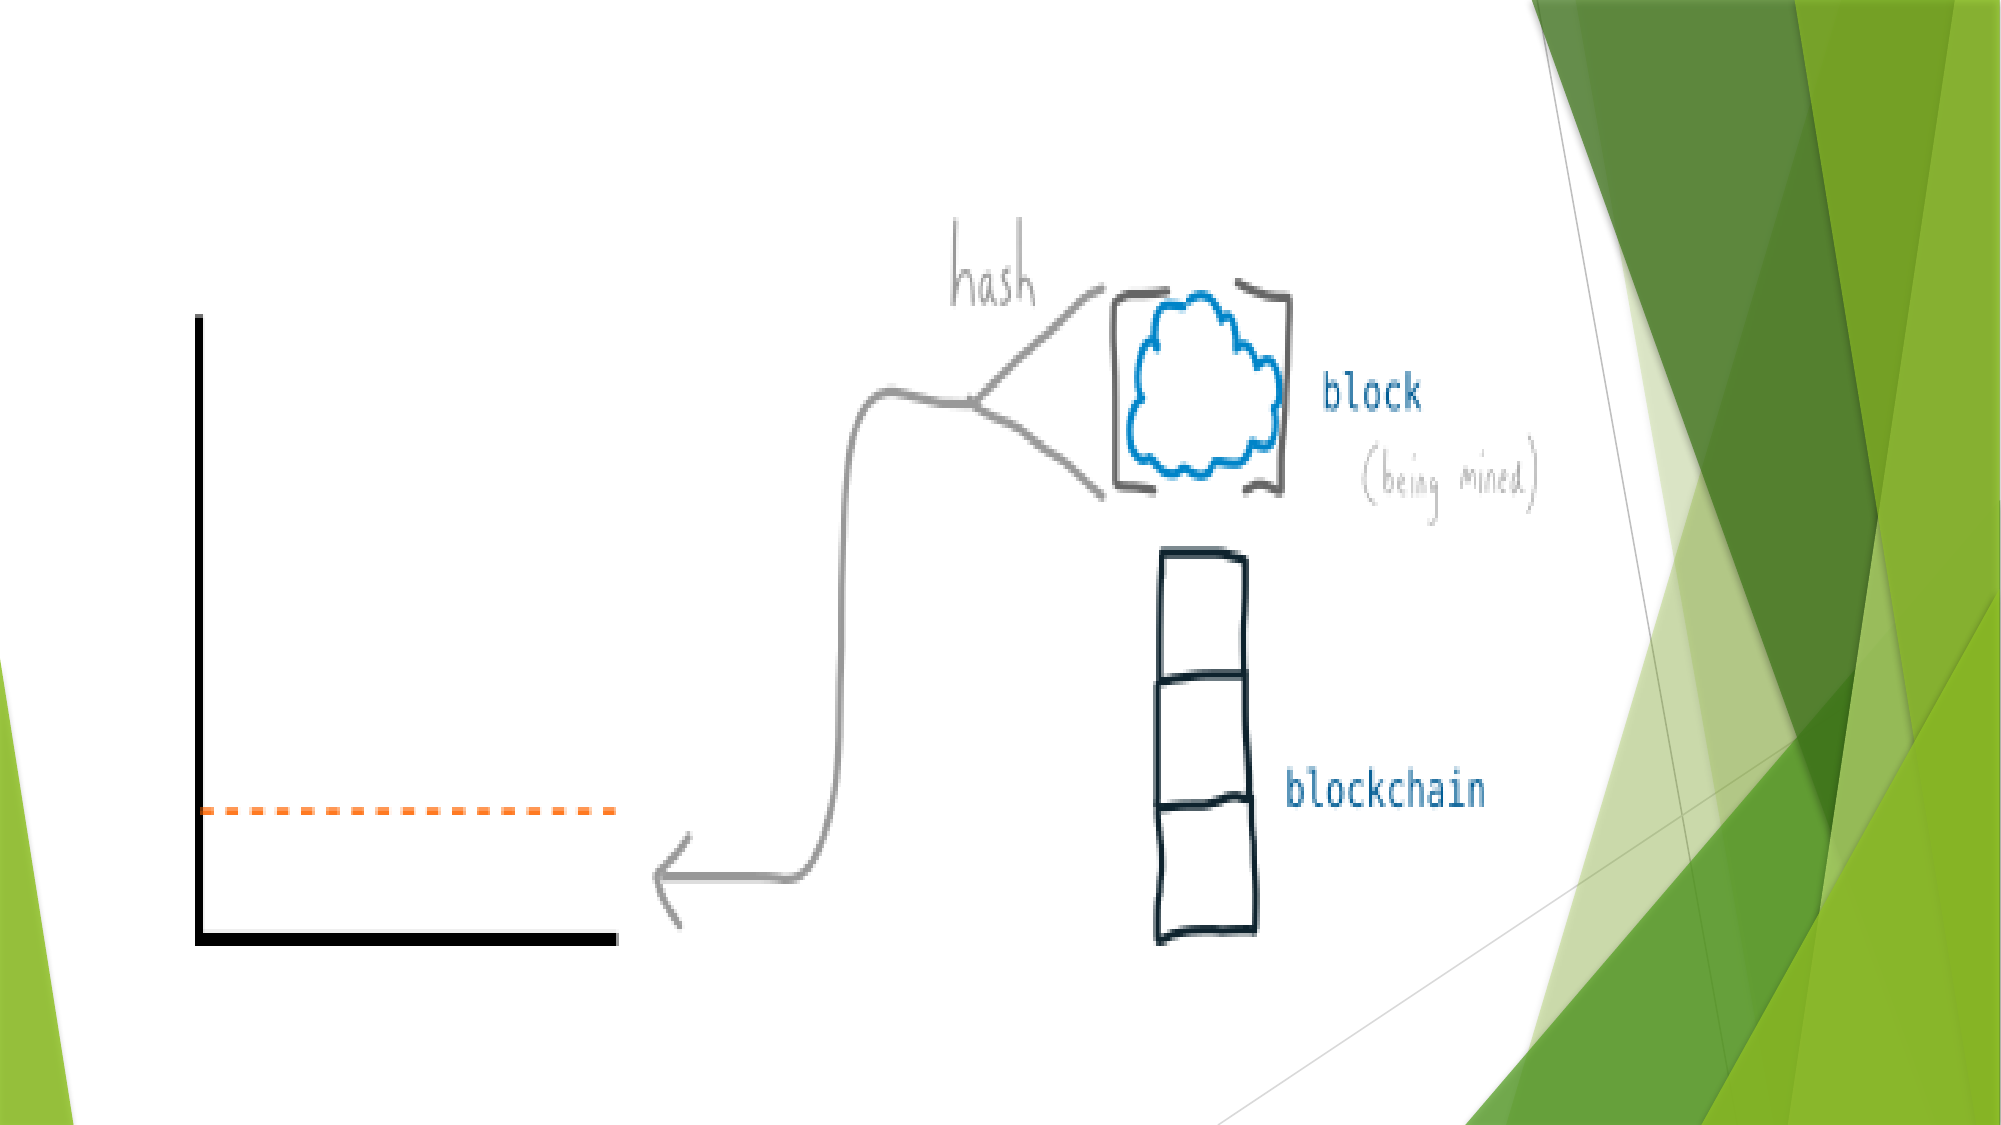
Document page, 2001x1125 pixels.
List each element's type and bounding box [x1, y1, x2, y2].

list [195, 216, 1538, 947]
